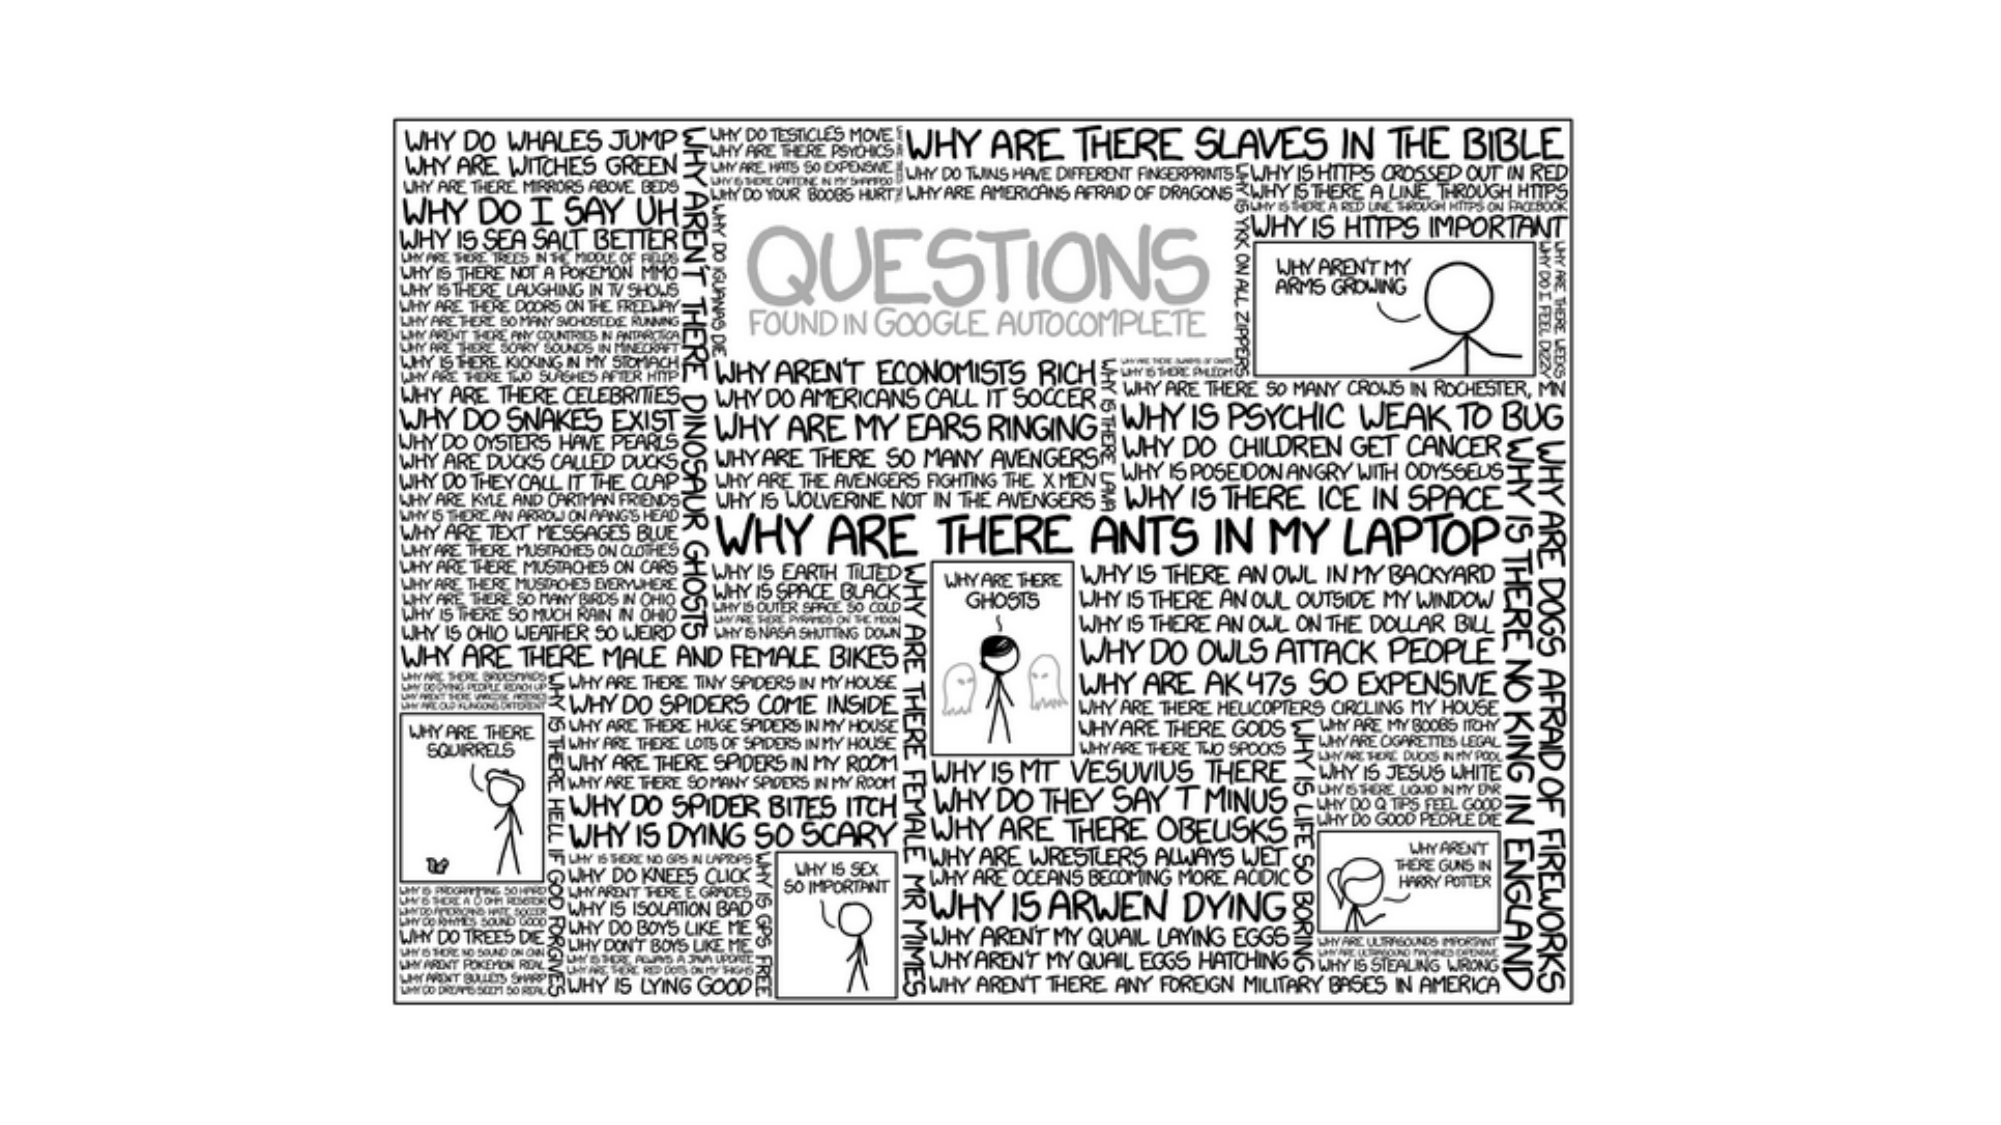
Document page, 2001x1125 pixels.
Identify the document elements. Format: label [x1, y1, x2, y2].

picture [258, 18, 1709, 1107]
